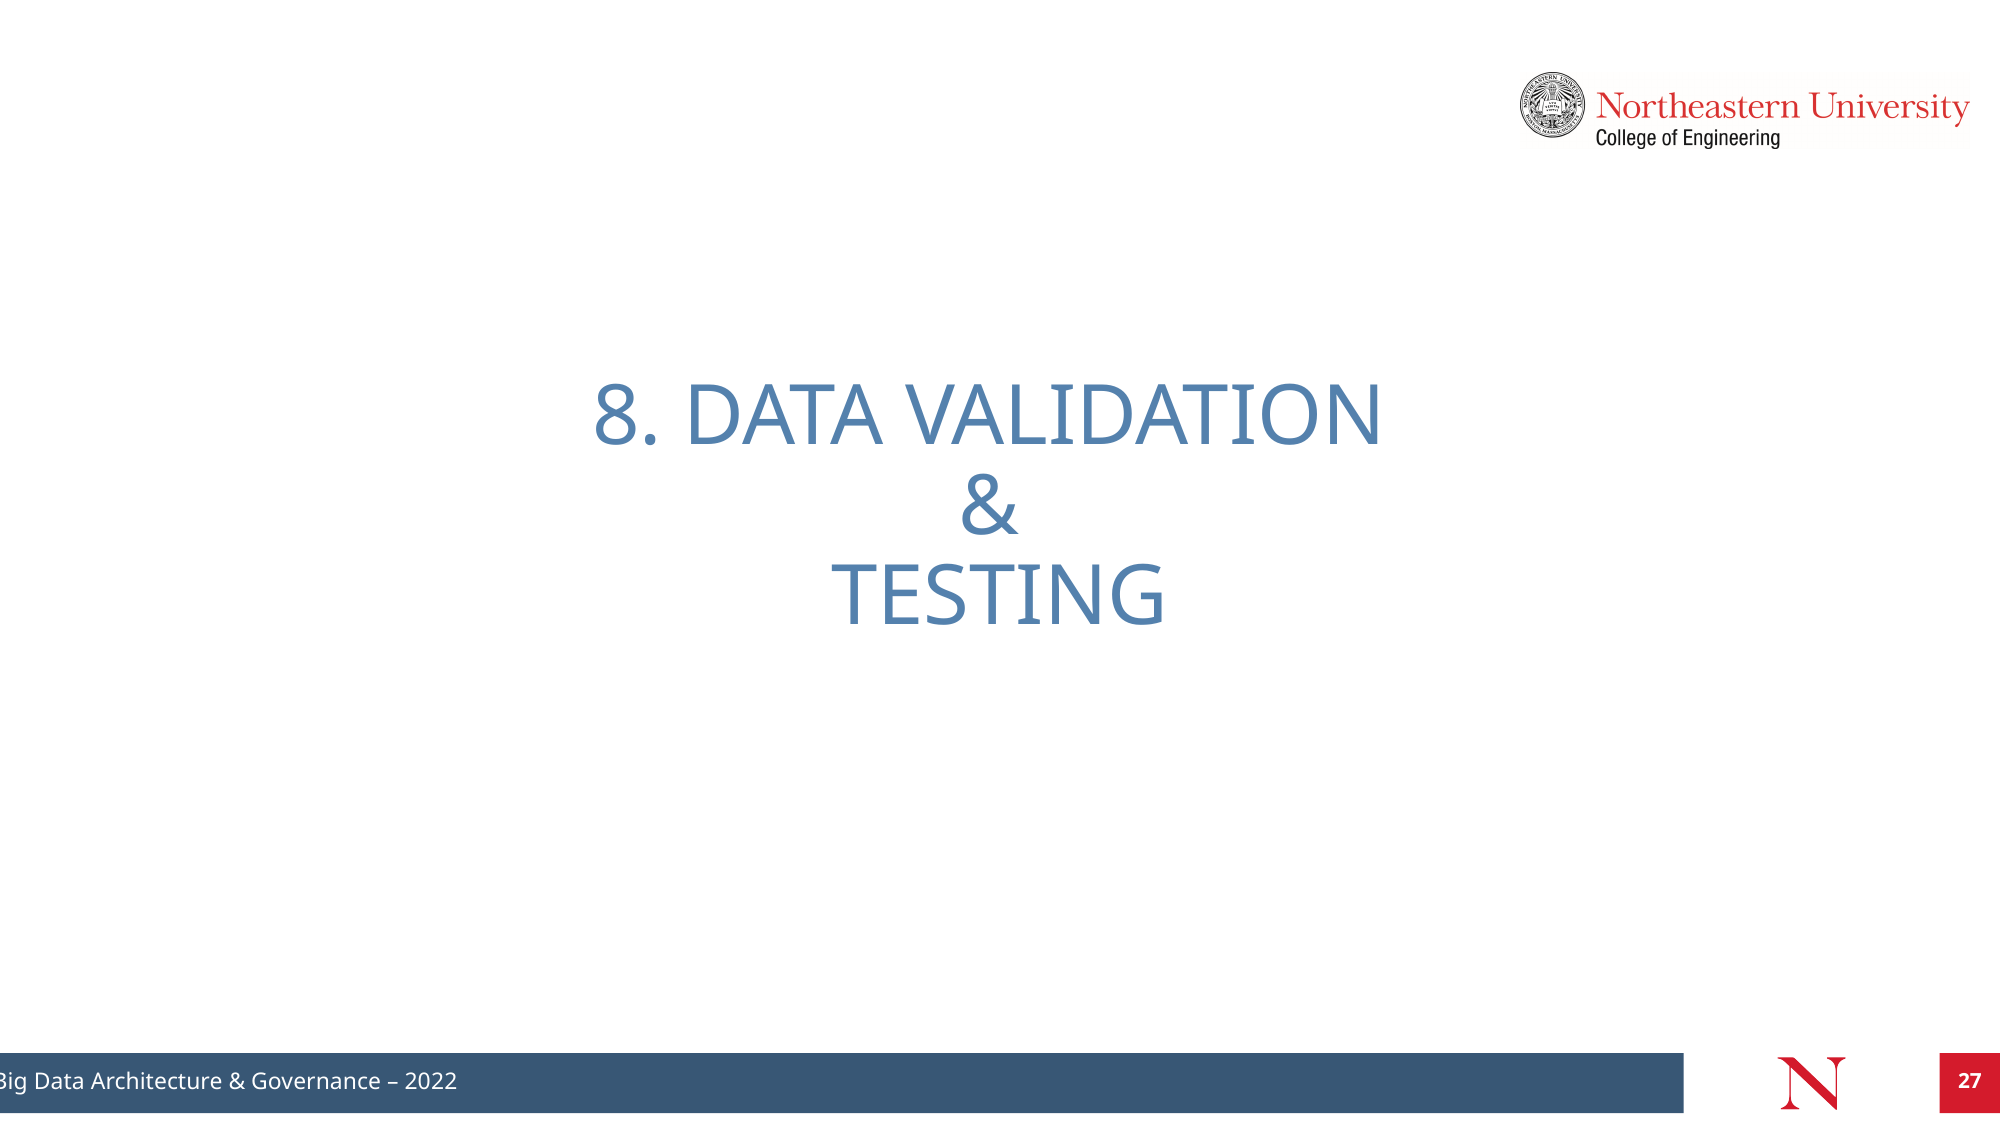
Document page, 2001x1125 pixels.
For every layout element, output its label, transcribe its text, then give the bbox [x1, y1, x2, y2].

picture [1766, 1038, 1857, 1125]
title 8. Data VALIDATION & TESTING [137, 372, 1863, 646]
picture [1520, 72, 1970, 149]
